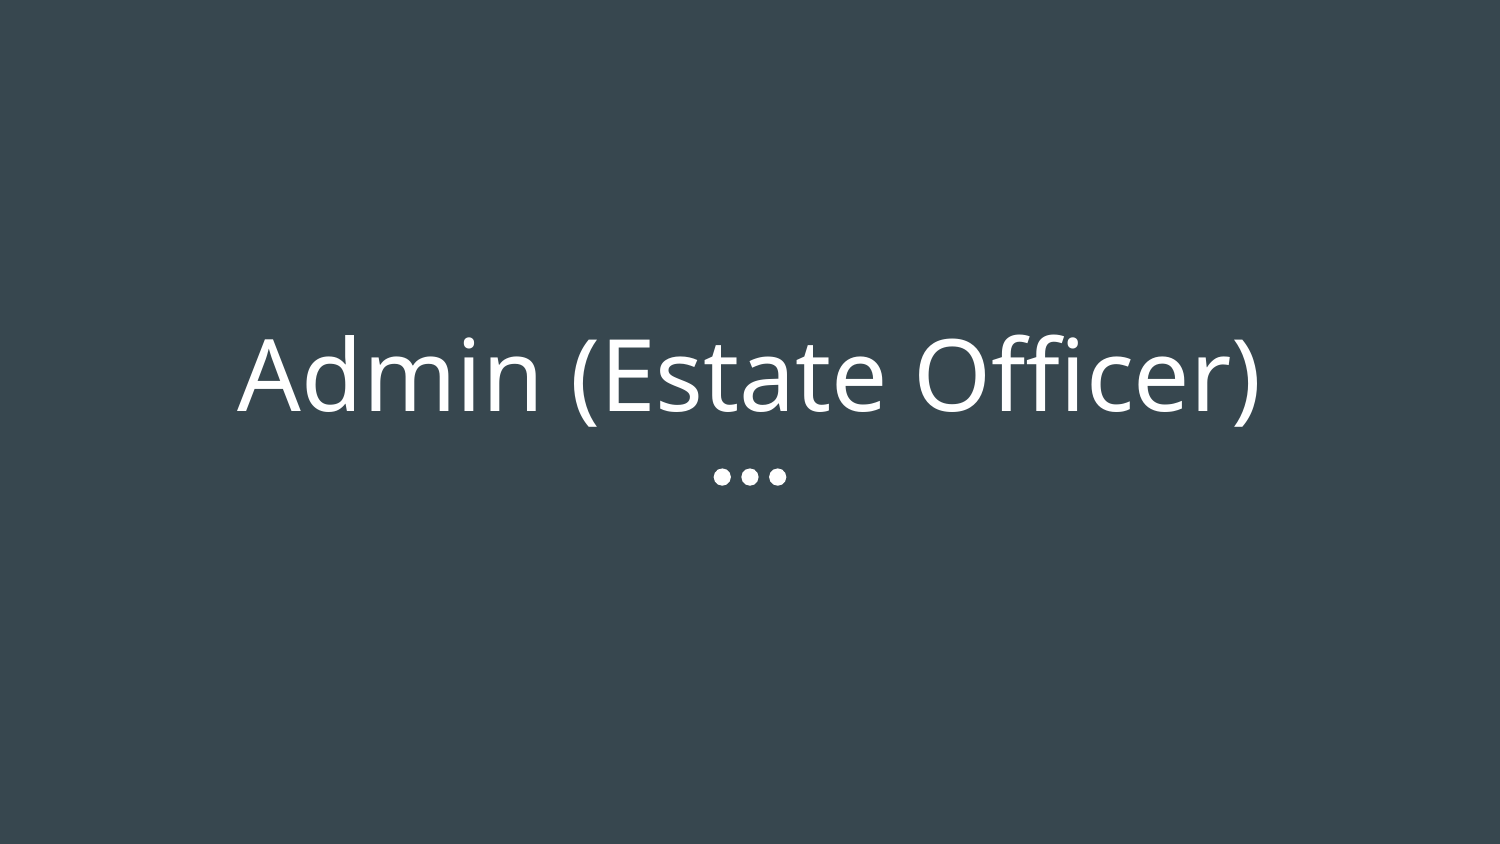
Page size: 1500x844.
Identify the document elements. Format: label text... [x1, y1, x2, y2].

title Admin (Estate Officer) [110, 162, 1390, 447]
